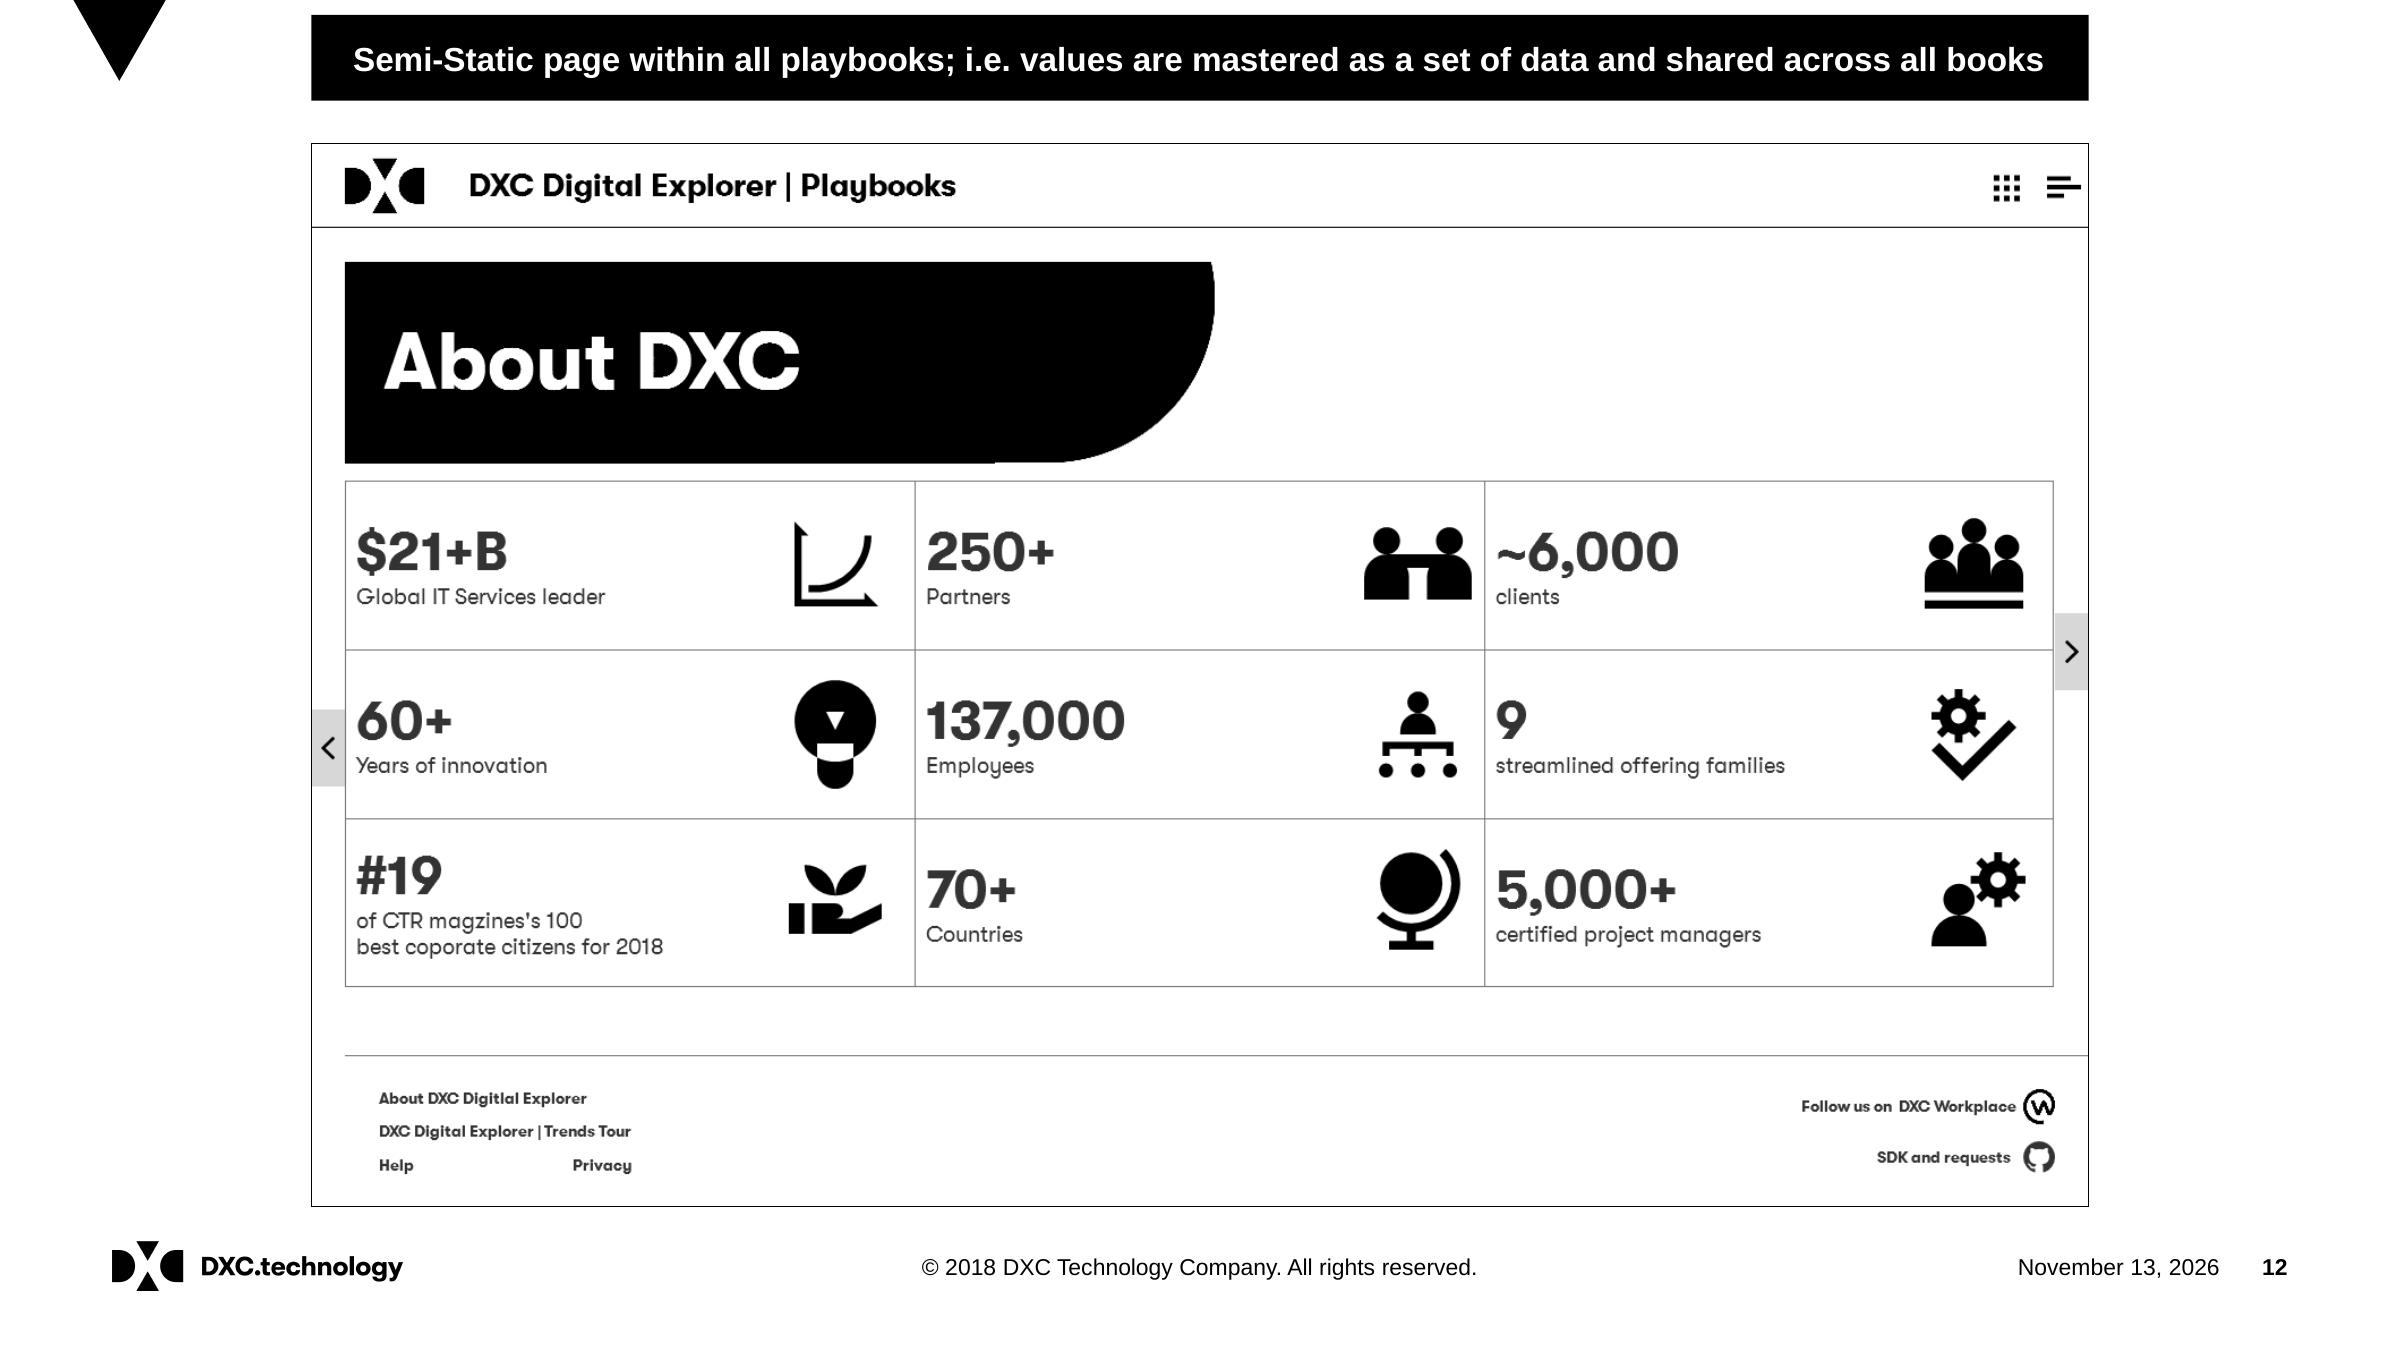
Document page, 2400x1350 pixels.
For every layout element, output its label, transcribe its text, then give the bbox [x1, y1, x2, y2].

text_box Semi-Static page within all playbooks; i.e. values are mastered as a set of data and shared across all books [311, 14, 2089, 101]
picture [311, 143, 2089, 1207]
